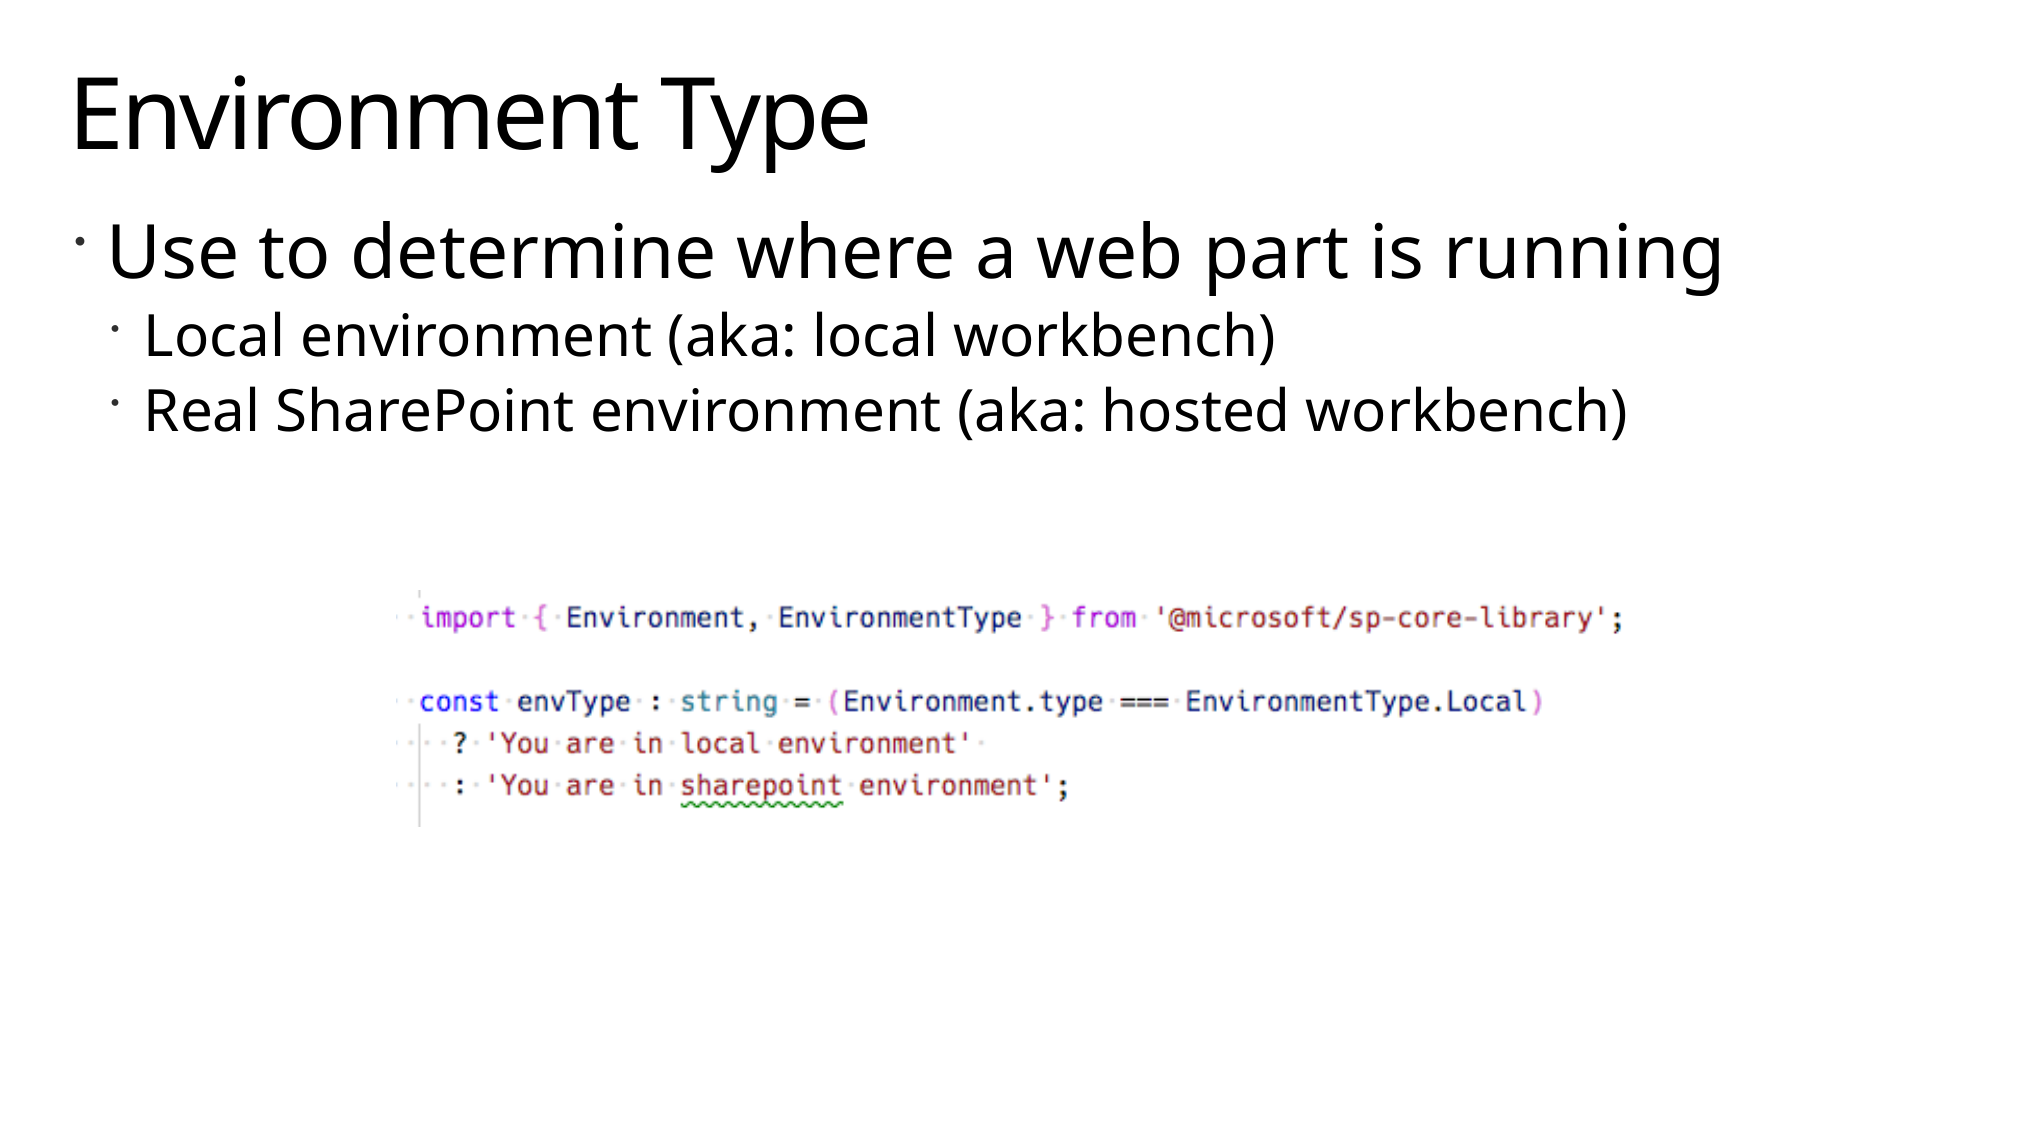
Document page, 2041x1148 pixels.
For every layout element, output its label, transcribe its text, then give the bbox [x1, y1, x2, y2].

list Use to determine where a web part is running Local environment (aka: local workbench) Real SharePoint environment (aka: hosted workbench) [45, 199, 1996, 467]
picture [395, 590, 1645, 827]
title Environment Type [45, 48, 1996, 199]
